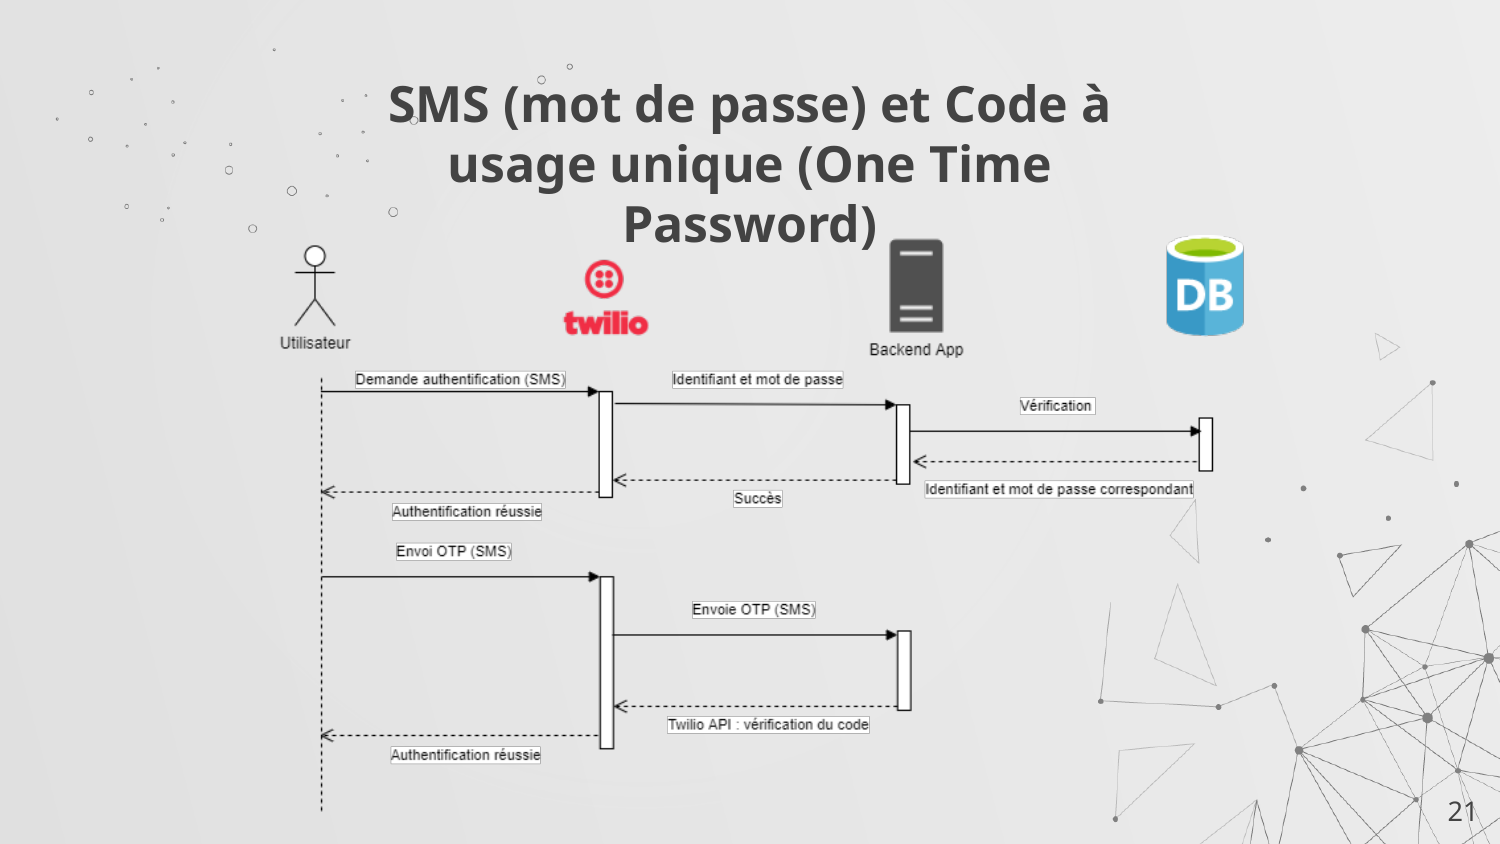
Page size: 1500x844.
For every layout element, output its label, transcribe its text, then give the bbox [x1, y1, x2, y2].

slide_number 21 [1403, 779, 1494, 844]
title SMS (mot de passe) et Code à usage unique (One Time Password) [301, 57, 1198, 214]
picture [0, 0, 1500, 844]
